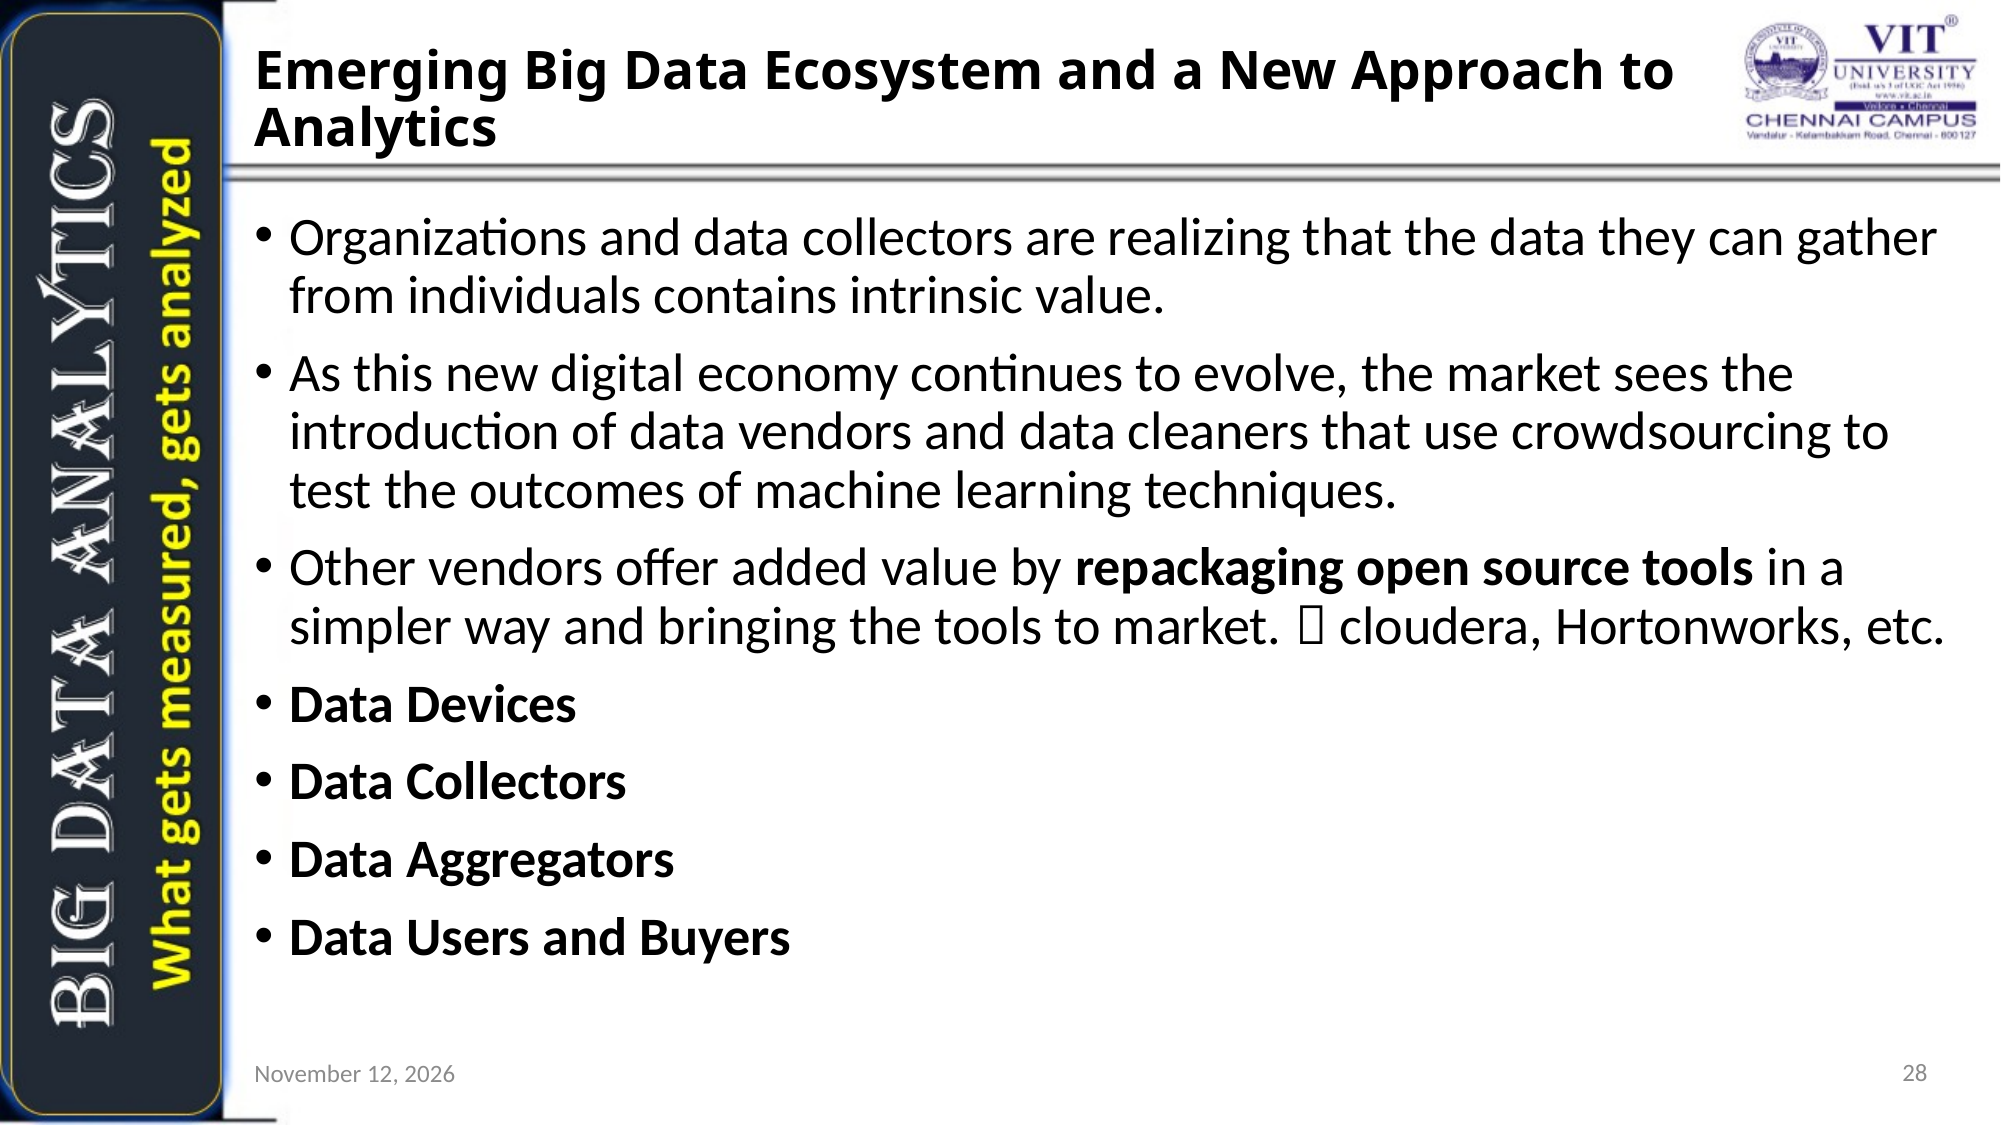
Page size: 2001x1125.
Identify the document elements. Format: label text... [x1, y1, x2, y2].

list Organizations and data collectors are realizing that the data they can gather from individuals contains intrinsic value. As this new digital economy continues to evolve, the market sees the introduction of data vendors and data cleaners that use crowdsourcing to test the outcomes of machine learning techniques. Other vendors offer added value by repackaging open source tools in a simpler way and bringing the tools to market.  cloudera, Hortonworks, etc. Data Devices Data Collectors Data Aggregators Data Users and Buyers [239, 200, 1965, 1017]
slide_number 28 [1778, 1040, 1943, 1103]
picture [0, 0, 2001, 1125]
title Emerging Big Data Ecosystem and a New Approach to Analytics [239, 35, 1725, 167]
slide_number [239, 1042, 588, 1103]
